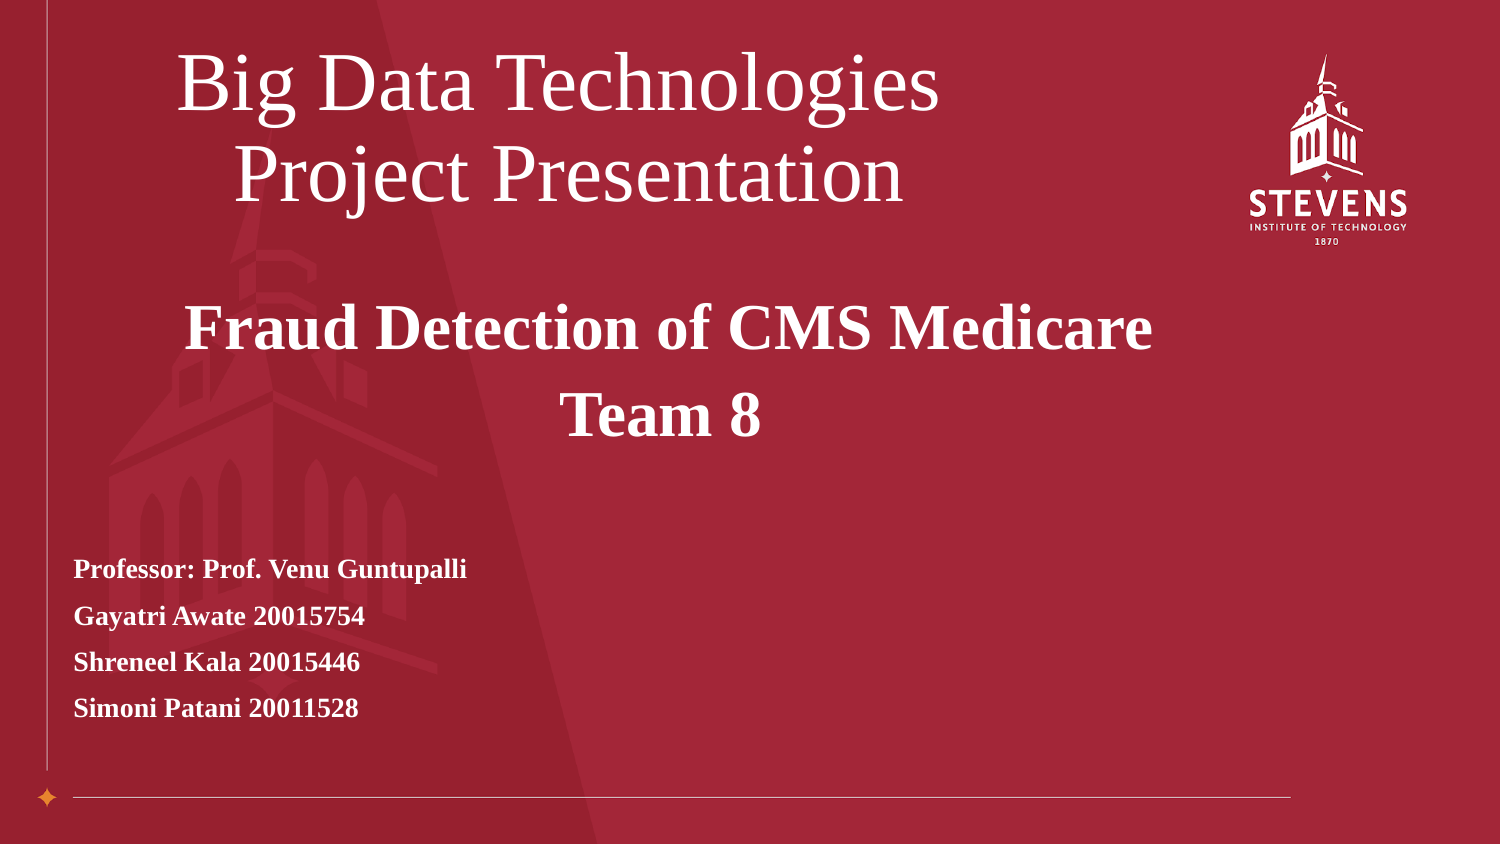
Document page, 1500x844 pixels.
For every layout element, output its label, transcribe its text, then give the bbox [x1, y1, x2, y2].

title Big Data Technologies Project Presentation [121, 31, 1018, 225]
list Professor: Prof. Venu Guntupalli Gayatri Awate 20015754 Shreneel Kala 20015446 Simoni Patani 20011528 [62, 499, 906, 731]
picture [0, 0, 1500, 844]
subtitle Fraud Detection of CMS Medicare Team 8 [121, 287, 1218, 480]
